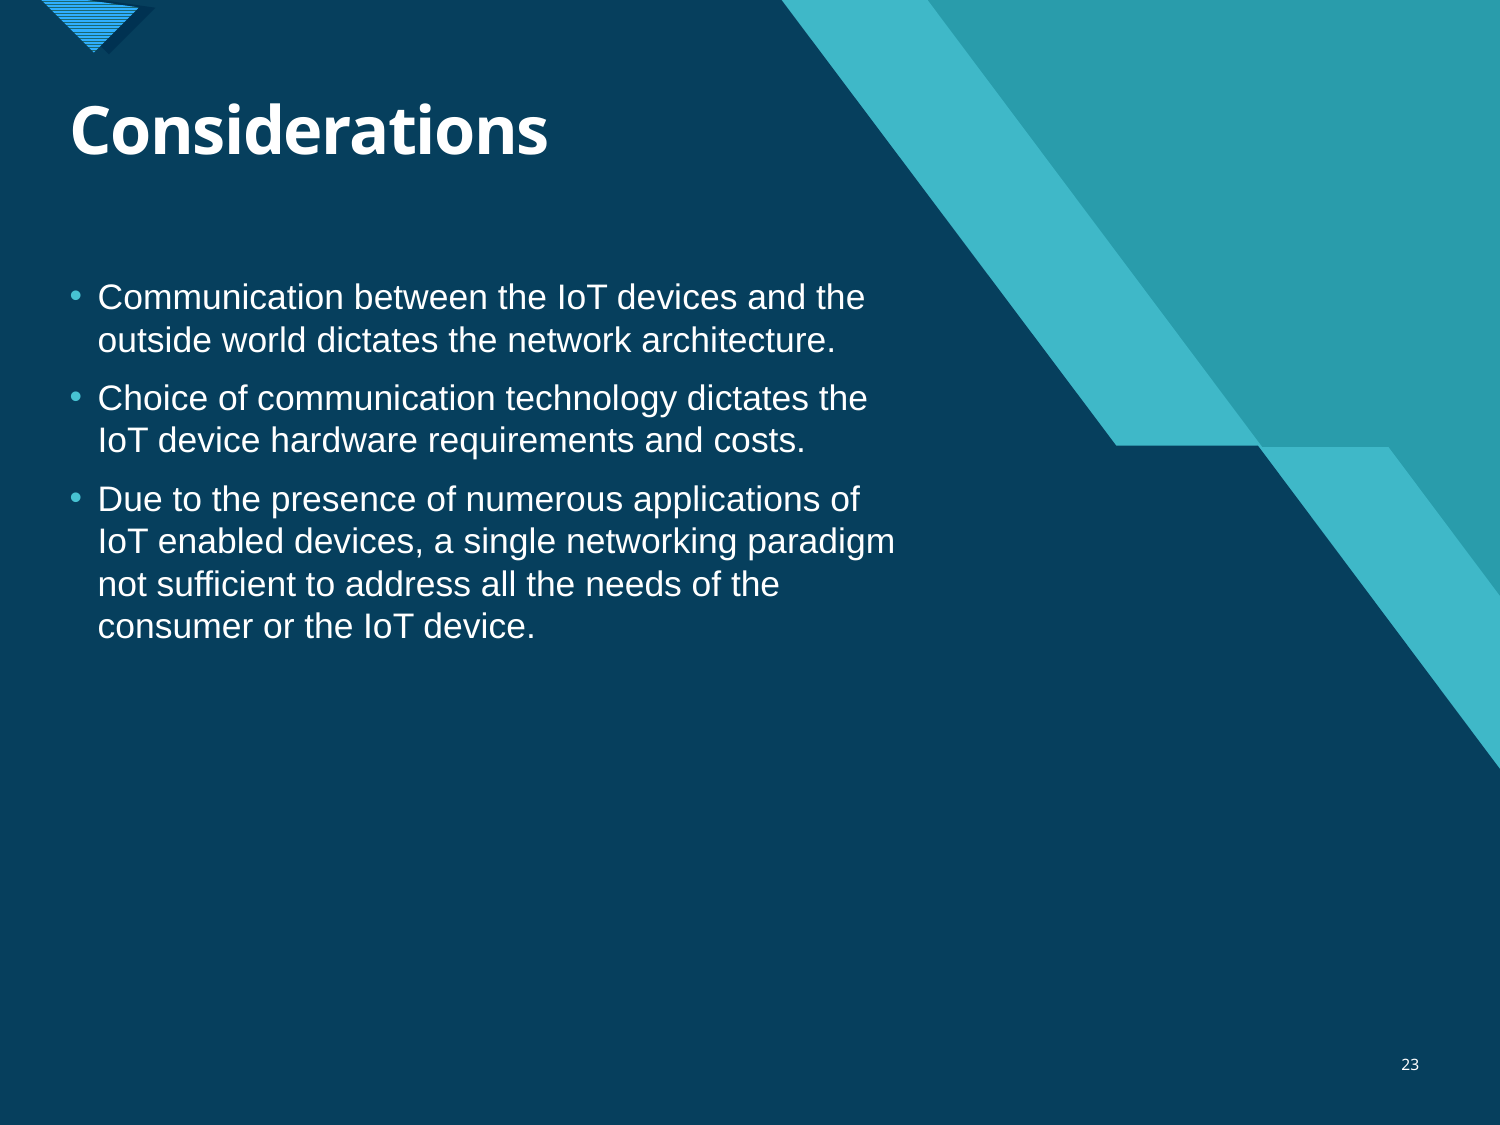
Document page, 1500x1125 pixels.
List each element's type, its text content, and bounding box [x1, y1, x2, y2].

list Communication between the IoT devices and the outside world dictates the network architecture. Choice of communication technology dictates the IoT device hardware requirements and costs. Due to the presence of numerous applications of IoT enabled devices, a single networking paradigm not sufficient to address all the needs of the consumer or the IoT device. [54, 266, 913, 939]
title Considerations [54, 89, 1435, 250]
slide_number 23 [1384, 1035, 1435, 1096]
